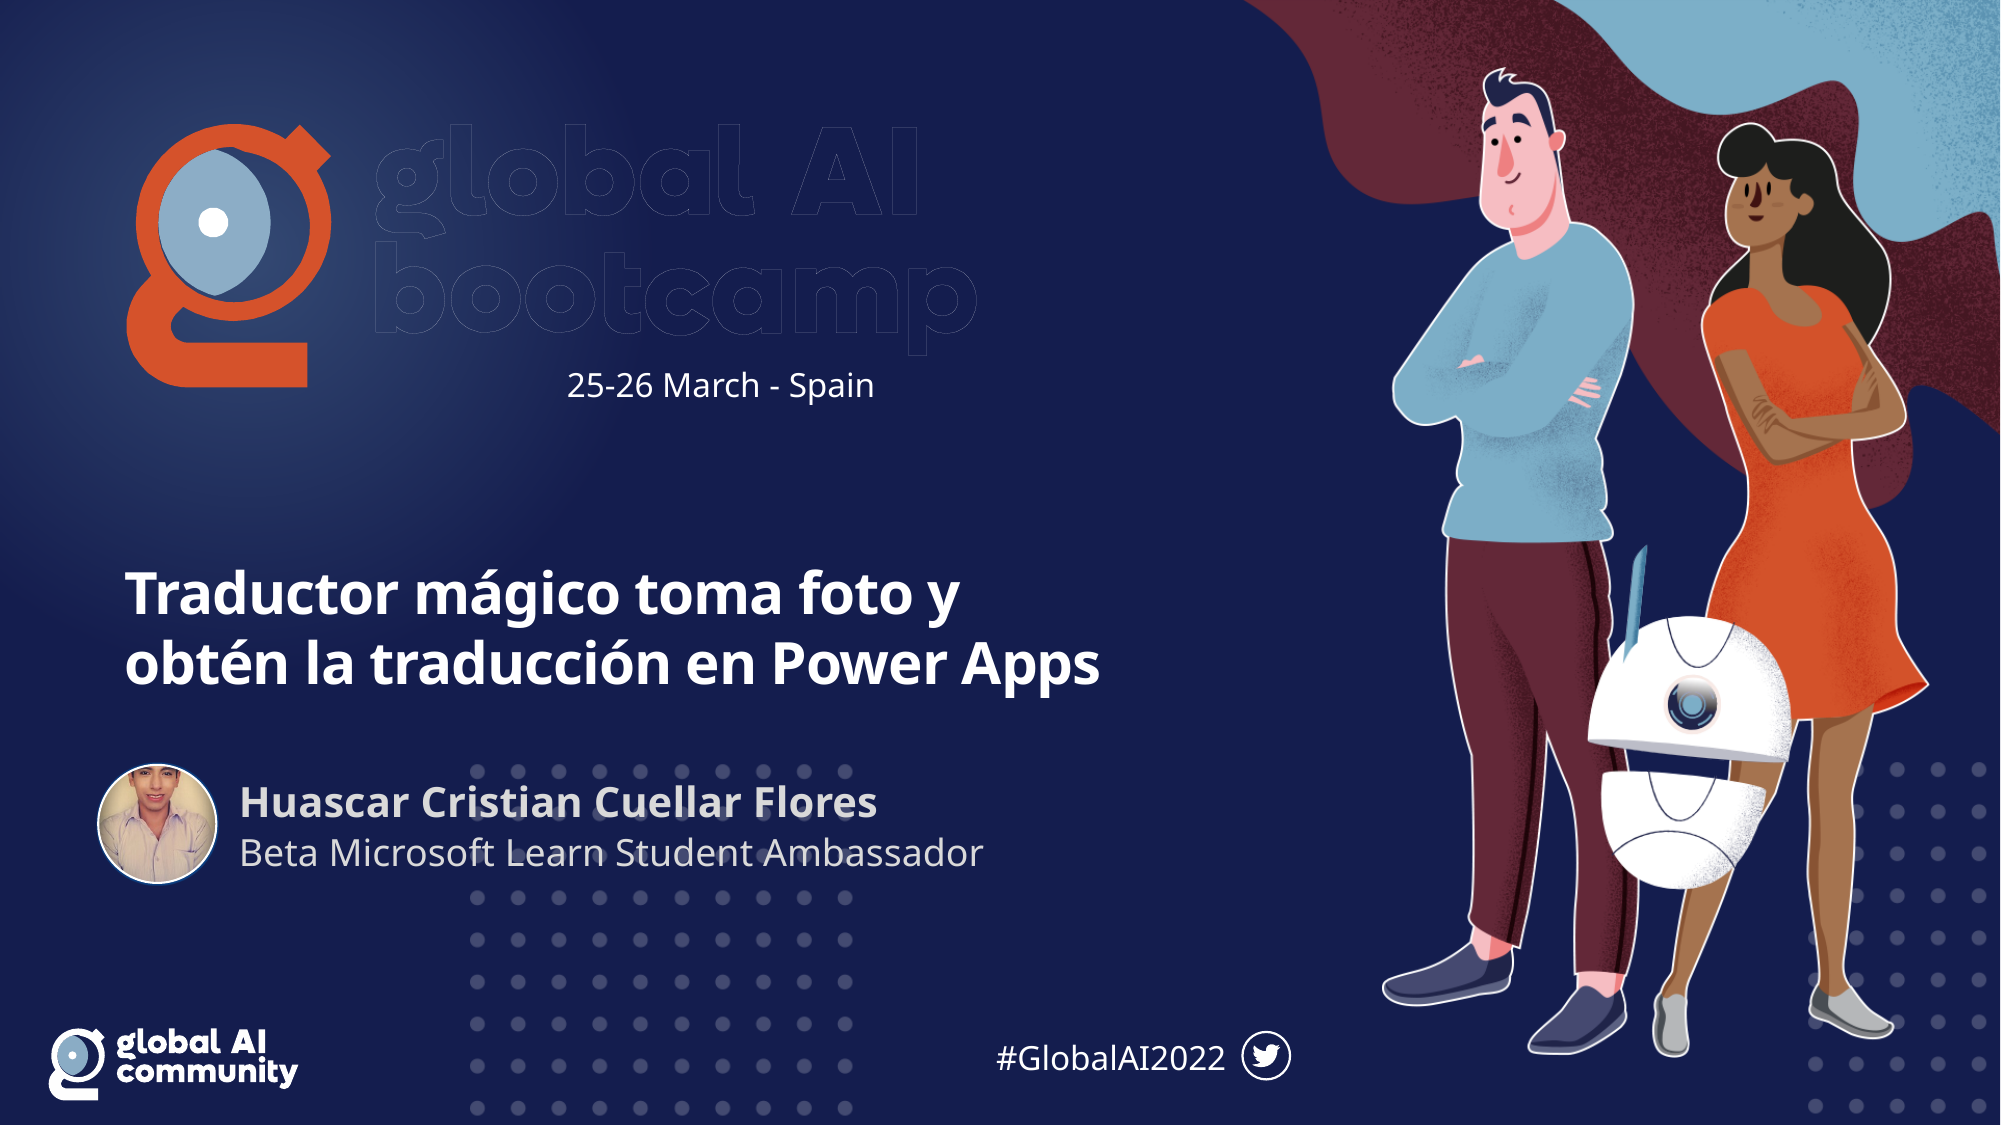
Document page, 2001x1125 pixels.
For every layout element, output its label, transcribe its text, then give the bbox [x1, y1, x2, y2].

list Huascar Cristian Cuellar Flores [238, 775, 1143, 827]
title Traductor mágico toma foto y obtén la traducción en Power Apps [124, 554, 1117, 696]
picture [0, 0, 2001, 1125]
list Beta Microsoft Learn Student Ambassador [238, 828, 1143, 875]
